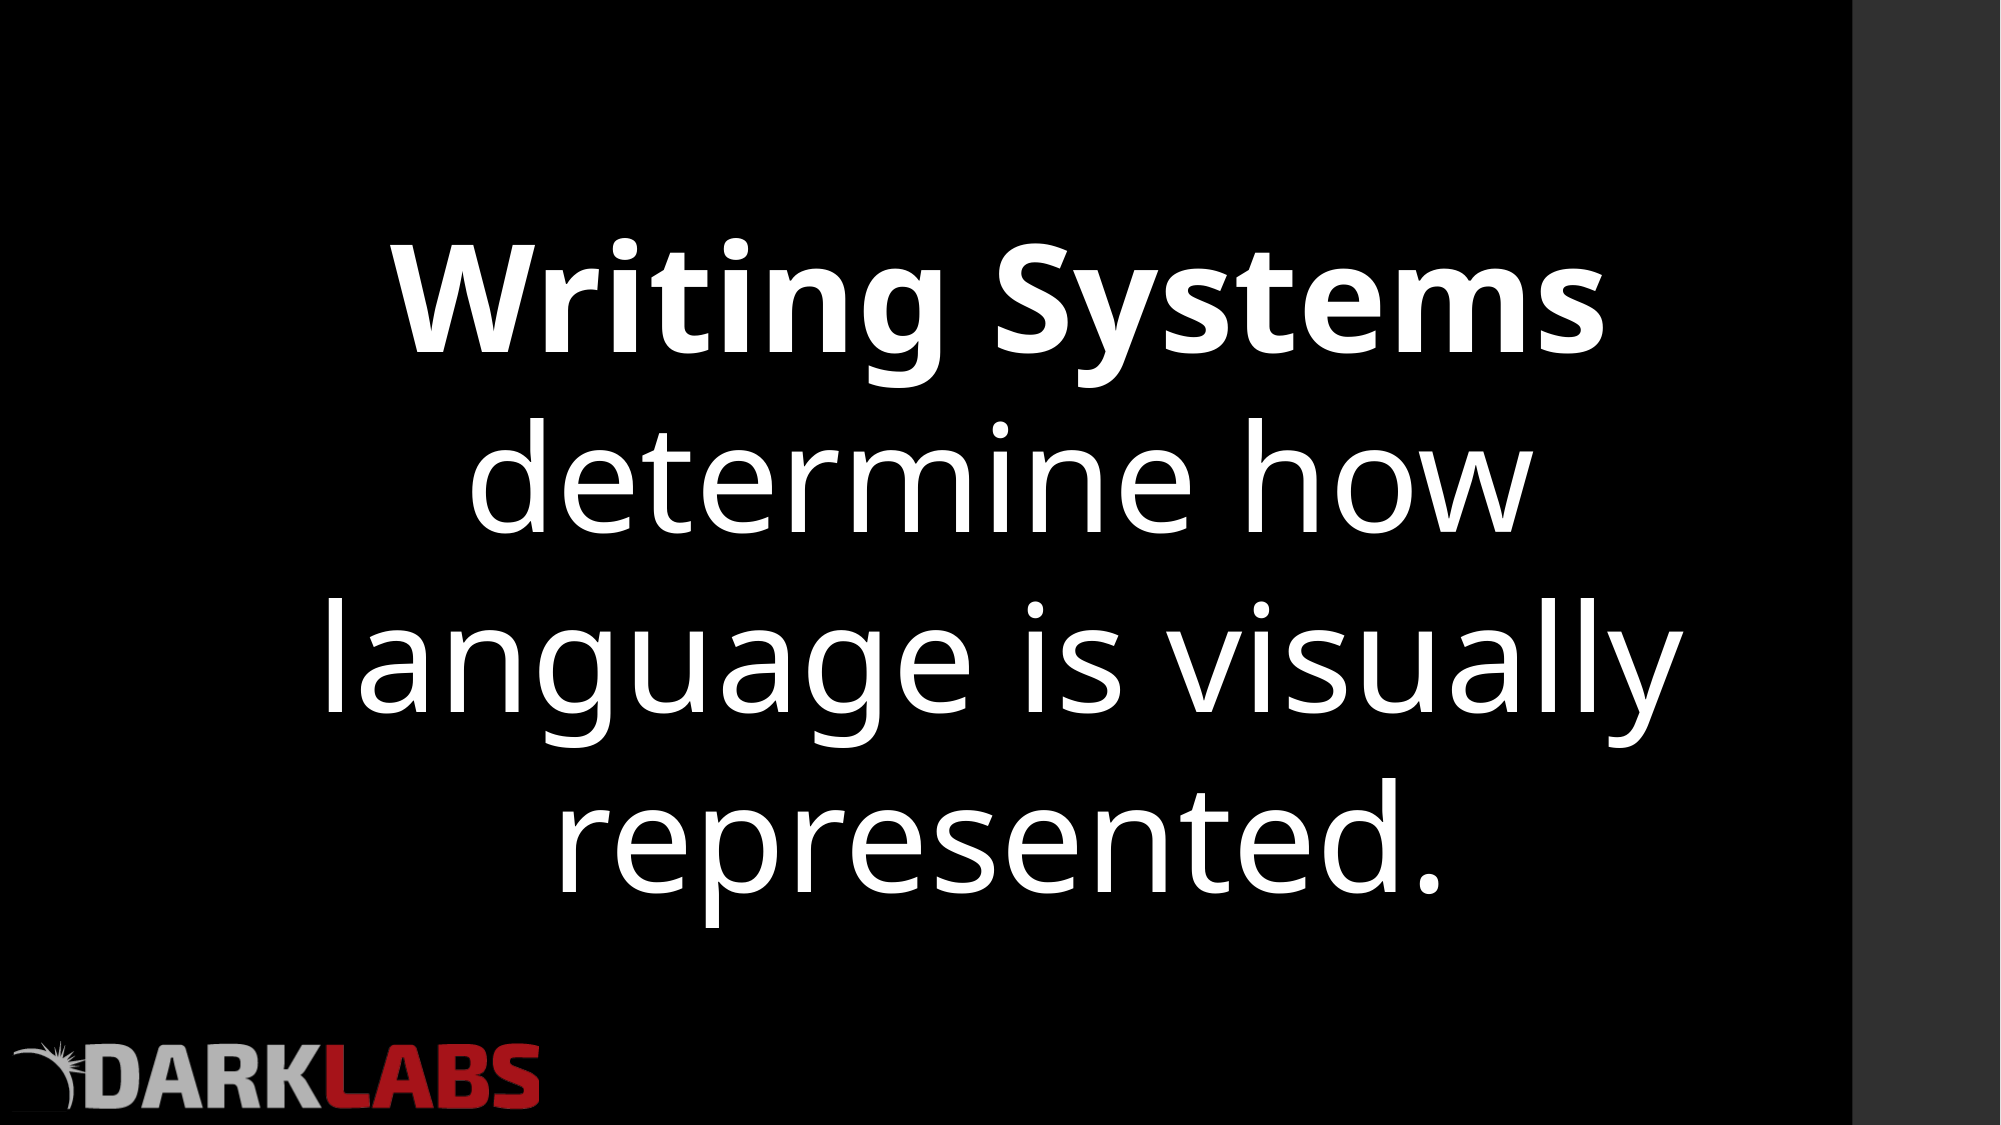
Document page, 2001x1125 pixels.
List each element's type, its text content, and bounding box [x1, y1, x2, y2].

text_box Writing Systems determine how language is visually represented. [161, 195, 1839, 930]
picture [10, 1041, 539, 1125]
